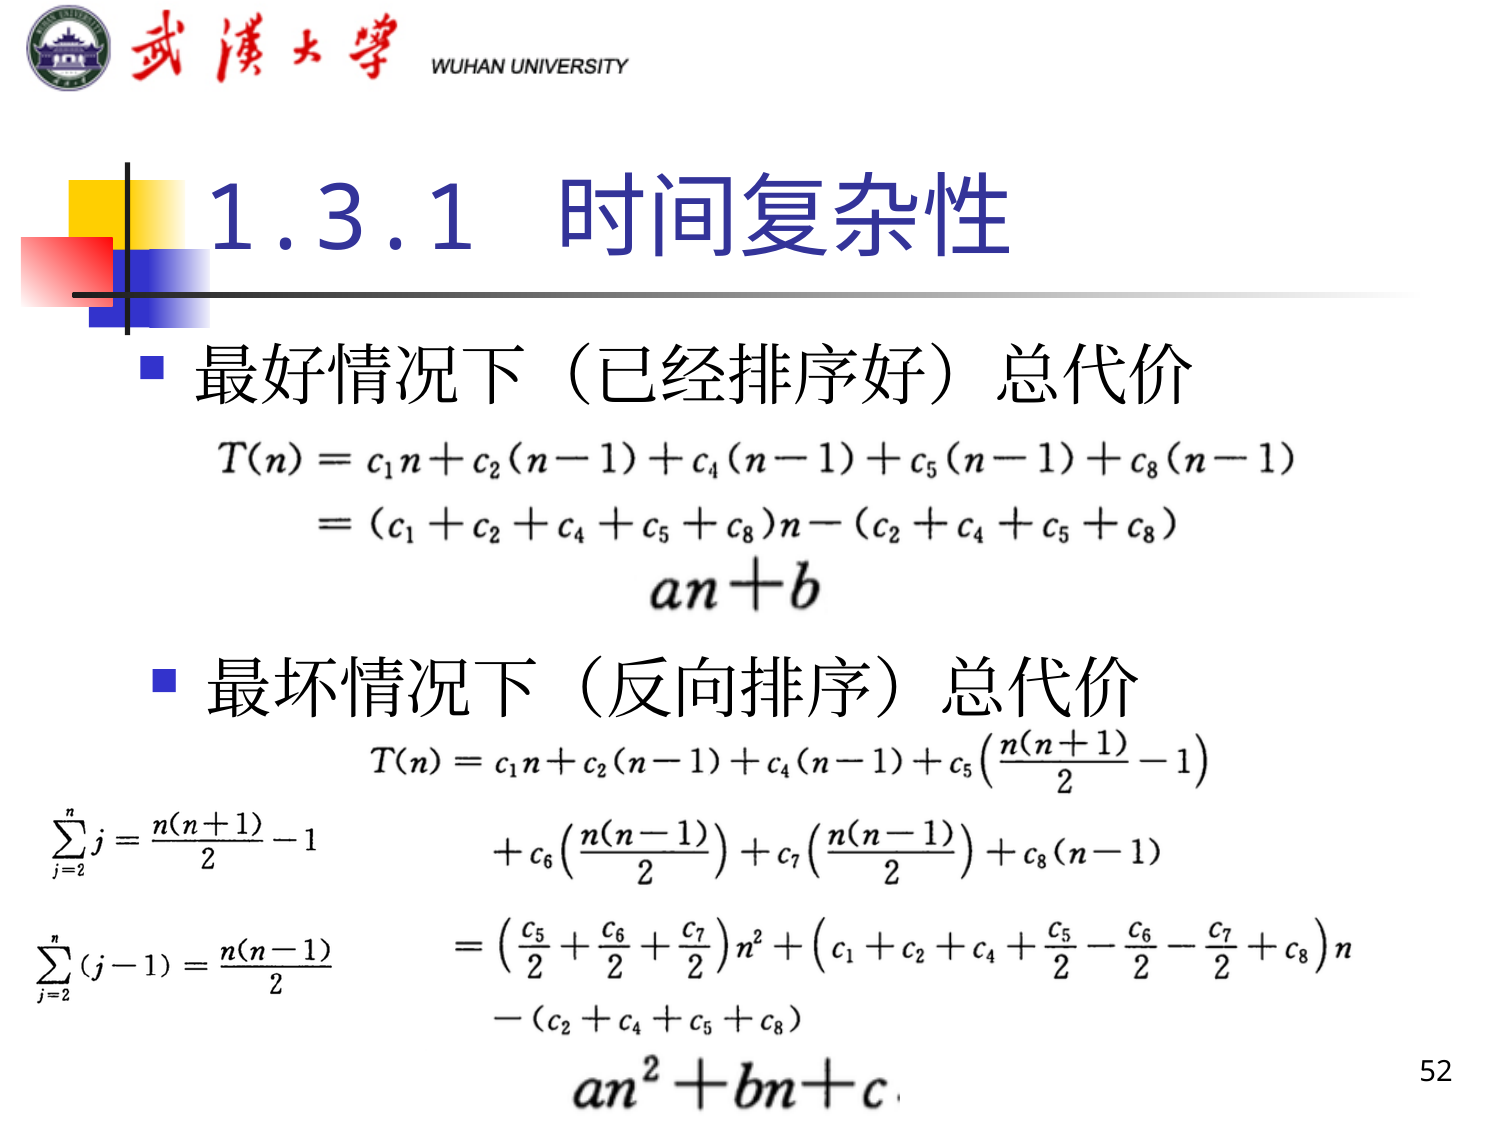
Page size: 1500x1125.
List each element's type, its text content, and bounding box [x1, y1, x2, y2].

text_box 最坏情况下（反向排序）总代价 [134, 638, 1410, 761]
list 最好情况下（已经排序好）总代价 [122, 325, 1398, 448]
picture [0, 0, 643, 93]
text_box 1.3.1 时间复杂性 [188, 35, 1468, 275]
picture [188, 425, 1326, 619]
slide_number 52 [1155, 1024, 1468, 1100]
picture [0, 721, 1372, 1123]
